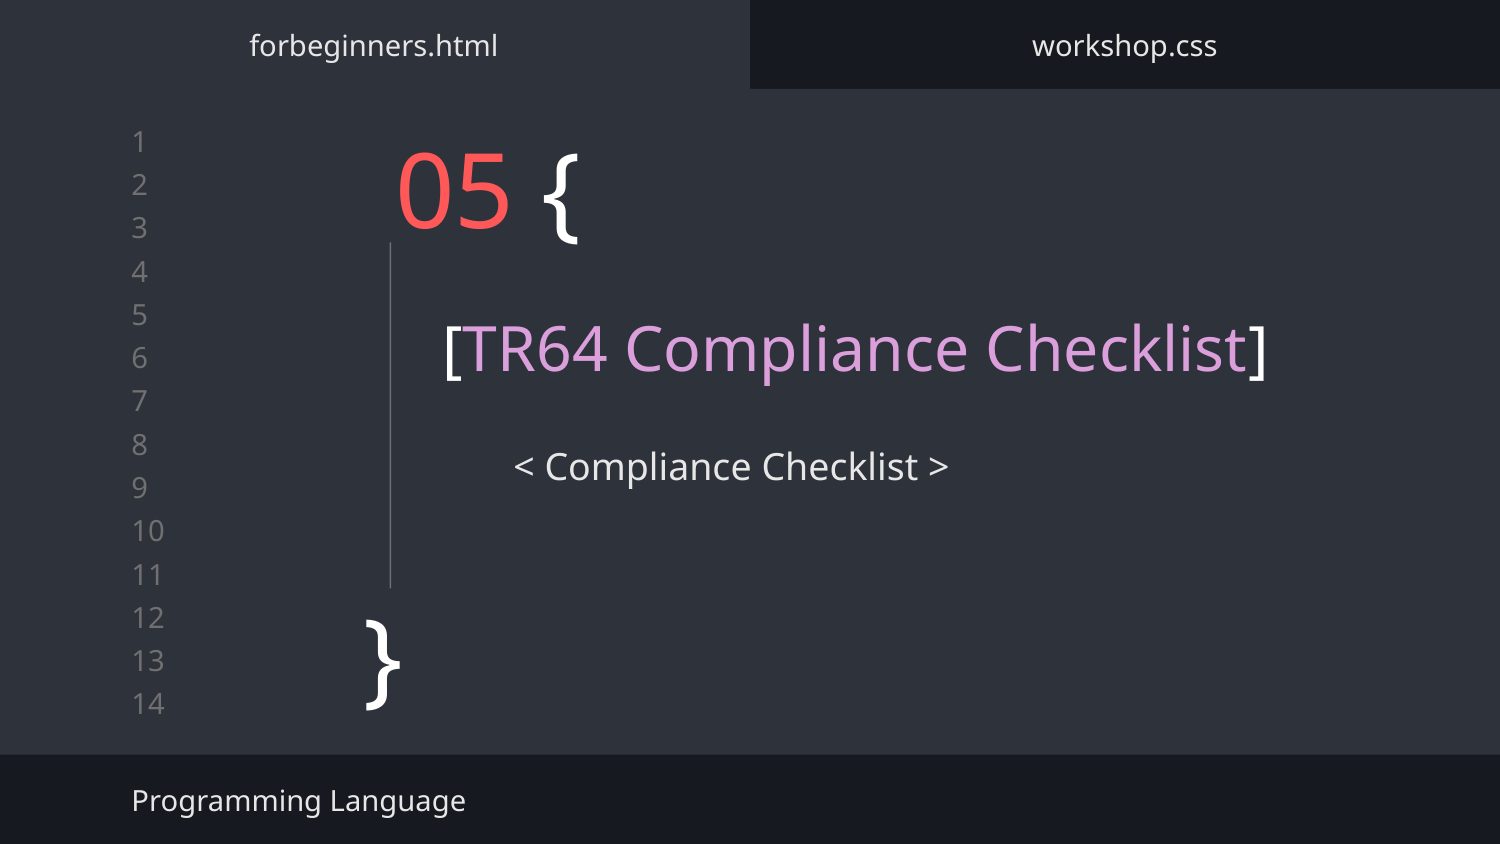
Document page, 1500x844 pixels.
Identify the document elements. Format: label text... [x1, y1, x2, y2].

title [TR64 Compliance Checklist] [427, 302, 1485, 391]
text_box } [348, 588, 432, 717]
subtitle Programming Language [116, 770, 915, 829]
subtitle workshop.css [750, 15, 1500, 74]
title 05 { [337, 96, 640, 278]
subtitle < Compliance Checklist > [498, 401, 1149, 530]
subtitle forbeginners.html [0, 15, 749, 74]
